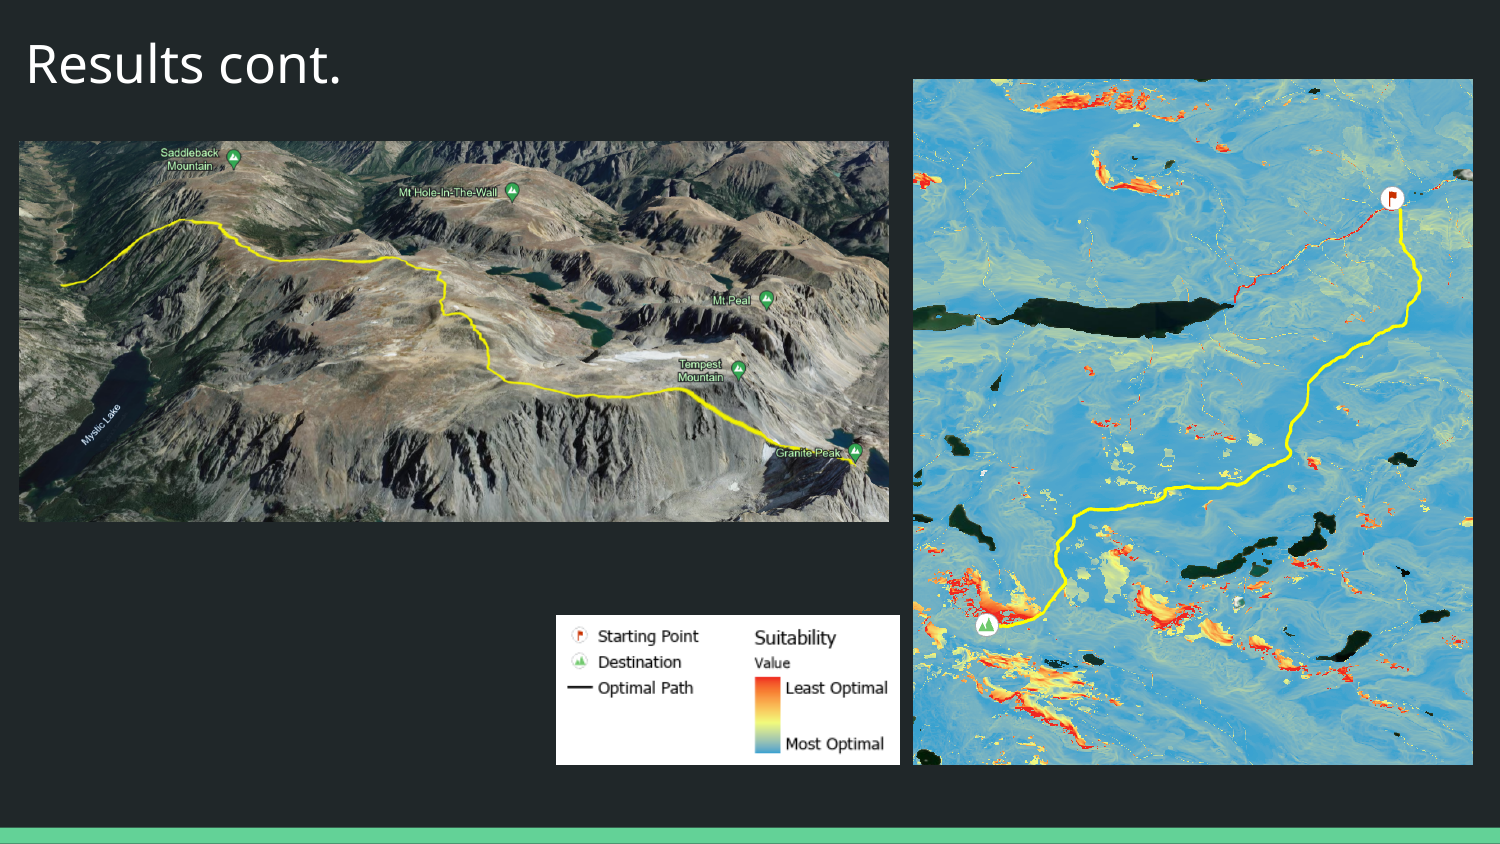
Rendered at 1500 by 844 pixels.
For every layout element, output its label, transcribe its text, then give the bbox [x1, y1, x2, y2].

title Results cont. [10, 15, 1409, 110]
picture [18, 140, 889, 522]
picture [555, 615, 901, 765]
picture [913, 79, 1473, 765]
